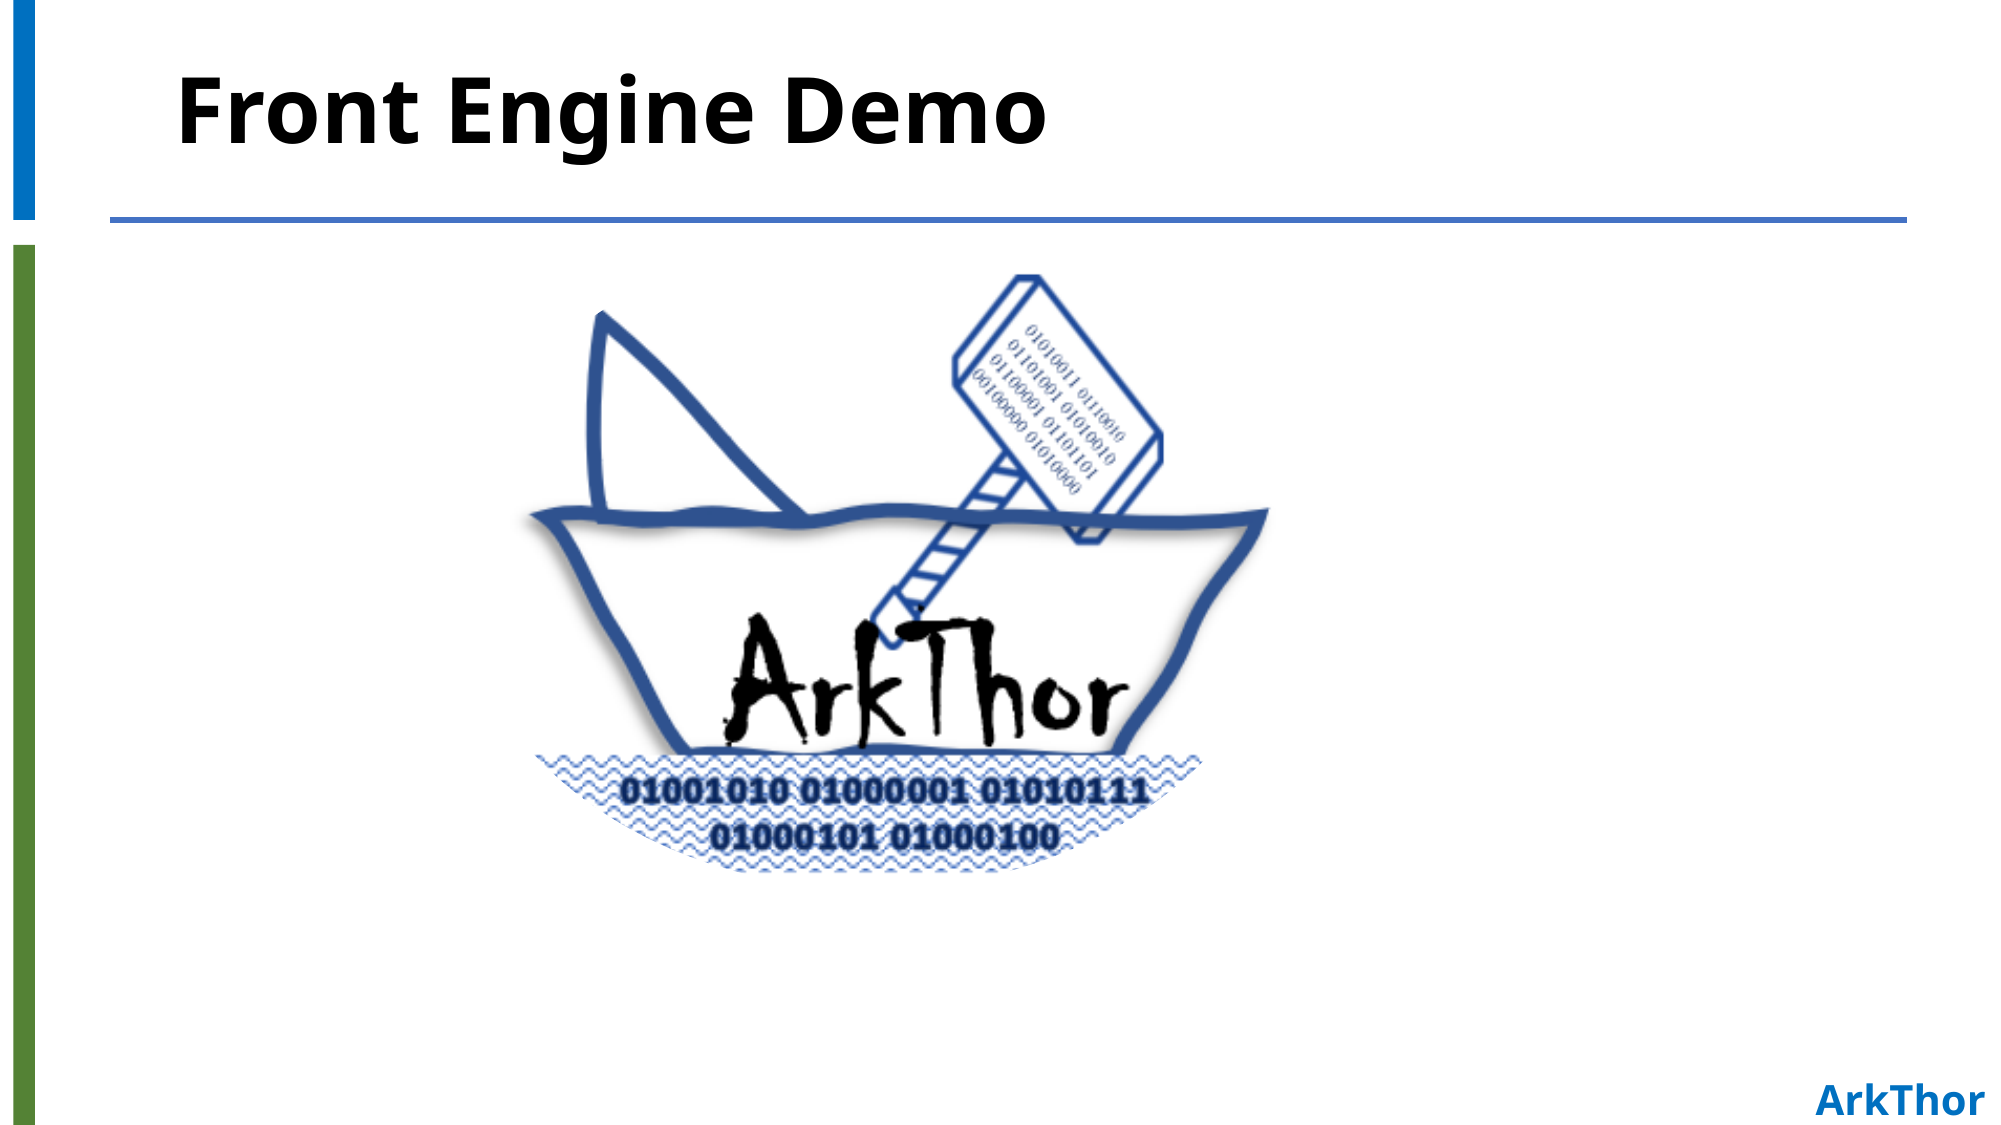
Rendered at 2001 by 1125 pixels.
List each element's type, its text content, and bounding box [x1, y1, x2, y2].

text_box [12, 0, 36, 221]
picture [453, 233, 1290, 890]
text_box ArkThor [1800, 1066, 2000, 1125]
text_box [12, 244, 36, 1125]
title Front Engine Demo [135, 21, 1861, 207]
